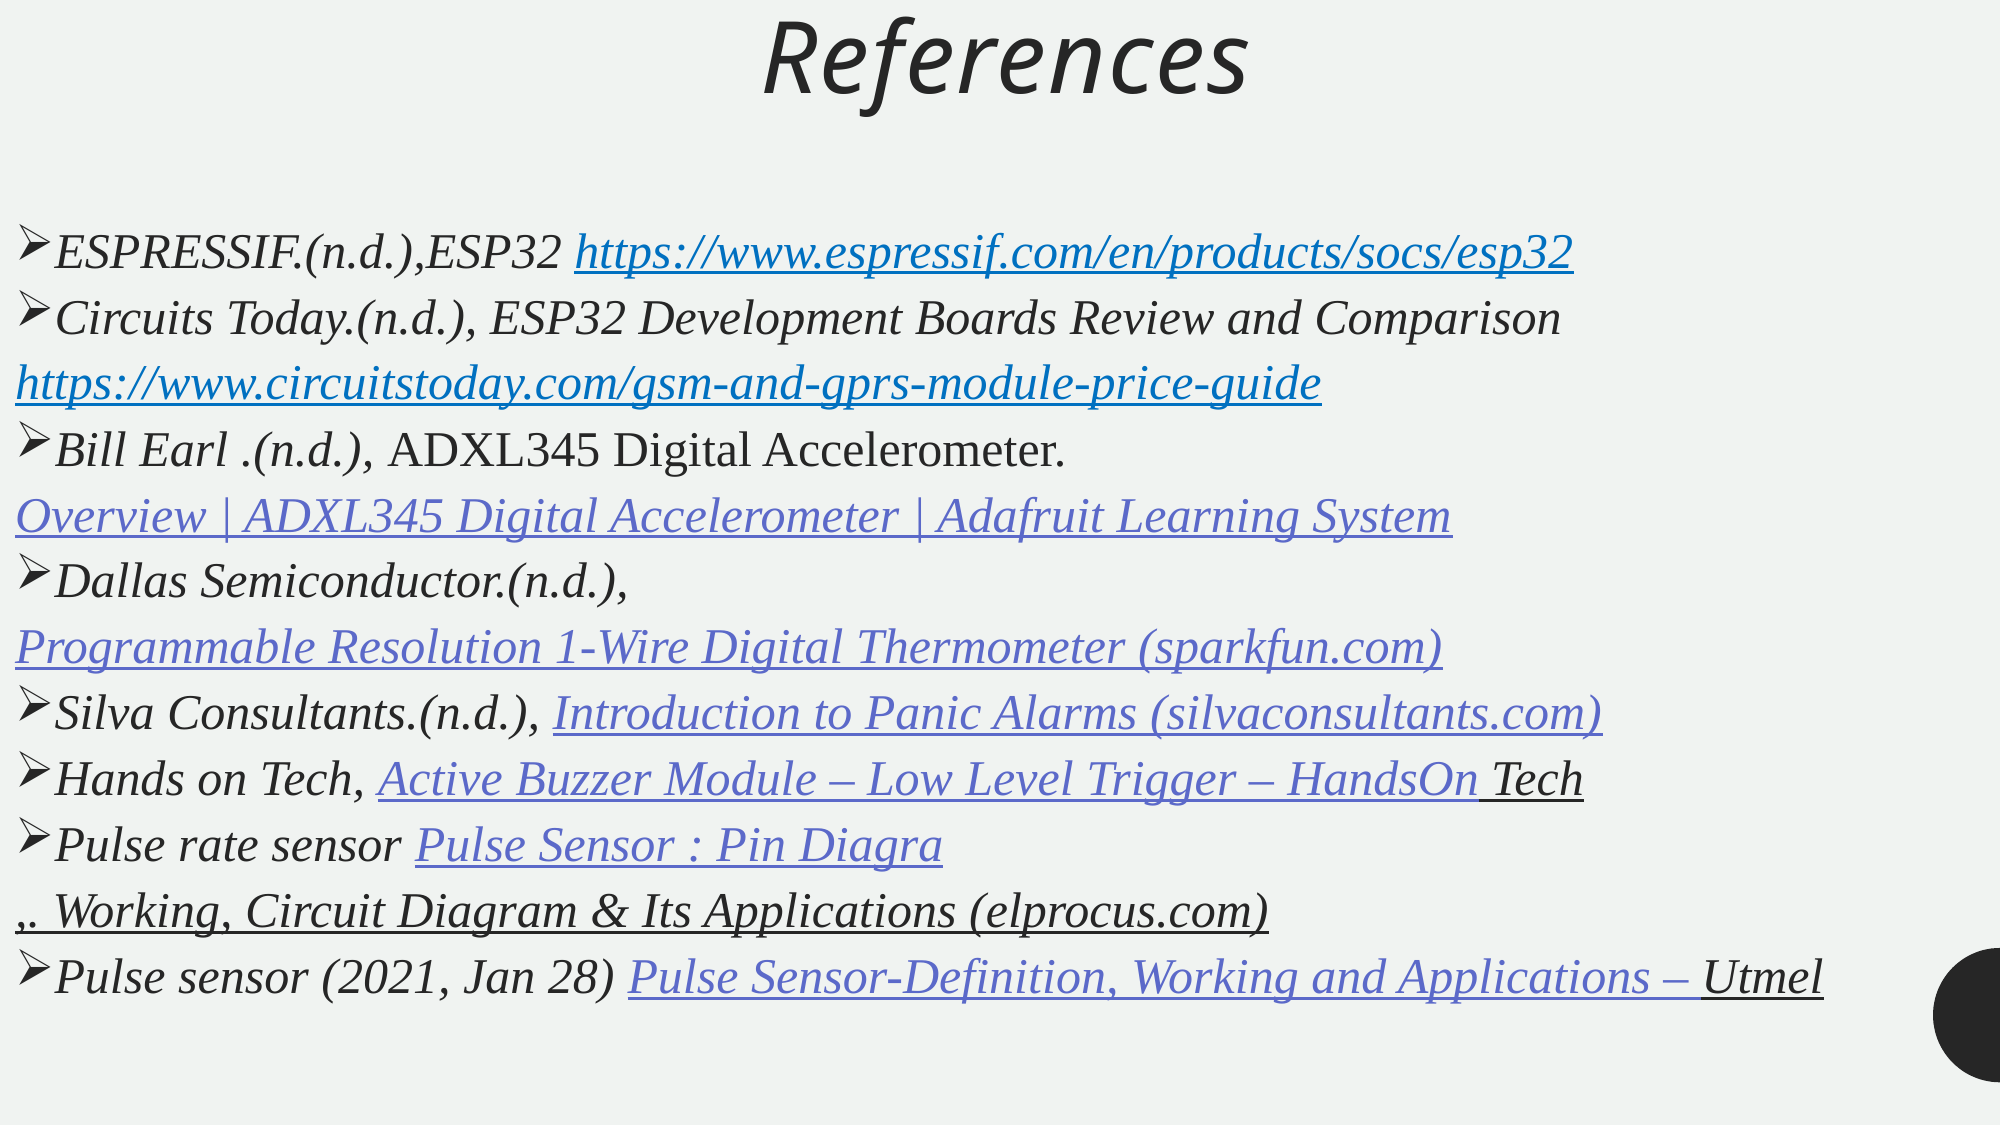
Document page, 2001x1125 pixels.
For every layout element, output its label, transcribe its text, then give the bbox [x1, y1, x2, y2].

title References [34, 0, 1978, 156]
list ESPRESSIF.(n.d.),ESP32 https://www.espressif.com/en/products/socs/esp32 Circuits Today.(n.d.), ESP32 Development Boards Review and Comparison https://www.circuitstoday.com/gsm-and-gprs-module-price-guide Bill Earl .(n.d.), ADXL345 Digital Accelerometer. Overview | ADXL345 Digital Accelerometer | Adafruit Learning System Dallas Semiconductor.(n.d.), Programmable Resolution 1-Wire Digital Thermometer (sparkfun.com) Silva Consultants.(n.d.), Introduction to Panic Alarms (silvaconsultants.com) Hands on Tech, Active Buzzer Module – Low Level Trigger – HandsOn Tech Pulse rate sensor Pulse Sensor : Pin Diagra,. Working, Circuit Diagram & Its Applications (elprocus.com) Pulse sensor (2021, Jan 28) Pulse Sensor-Definition, Working and Applications – Utmel [0, 156, 2000, 1125]
